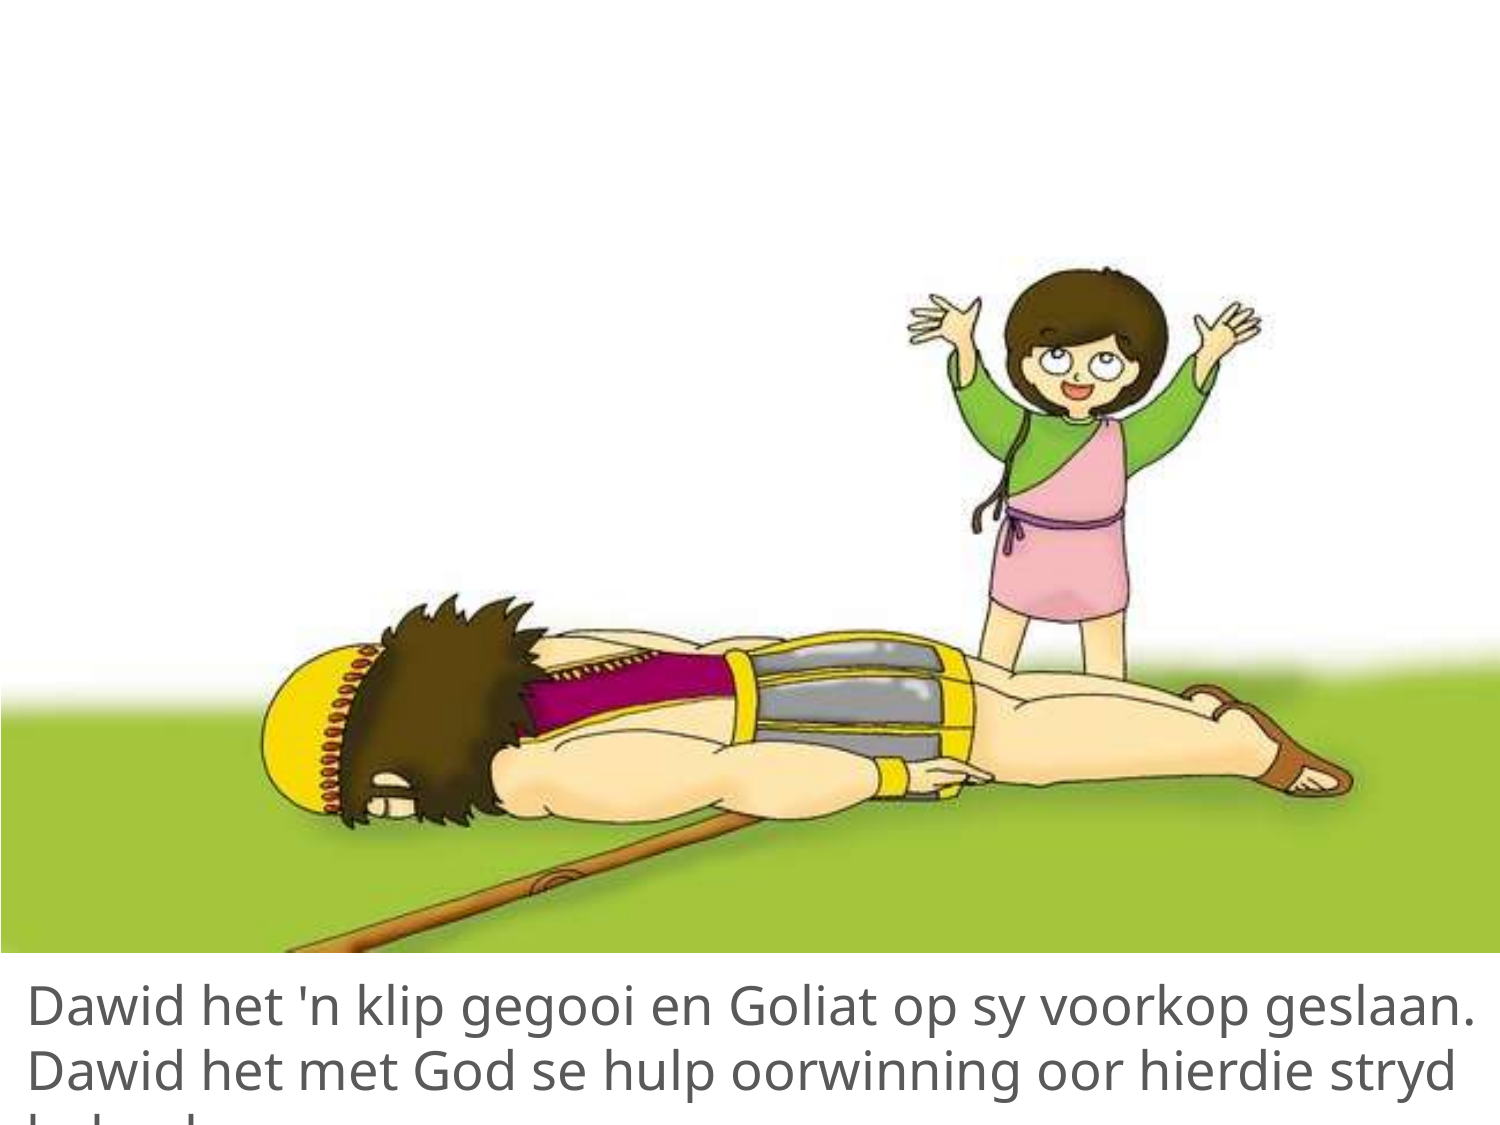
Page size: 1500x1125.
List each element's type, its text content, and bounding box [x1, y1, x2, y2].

text_box Dawid het 'n klip gegooi en Goliat op sy voorkop geslaan. Dawid het met God se hulp oorwinning oor hierdie stryd behaal. [11, 964, 1498, 1125]
picture [1, 0, 1500, 953]
